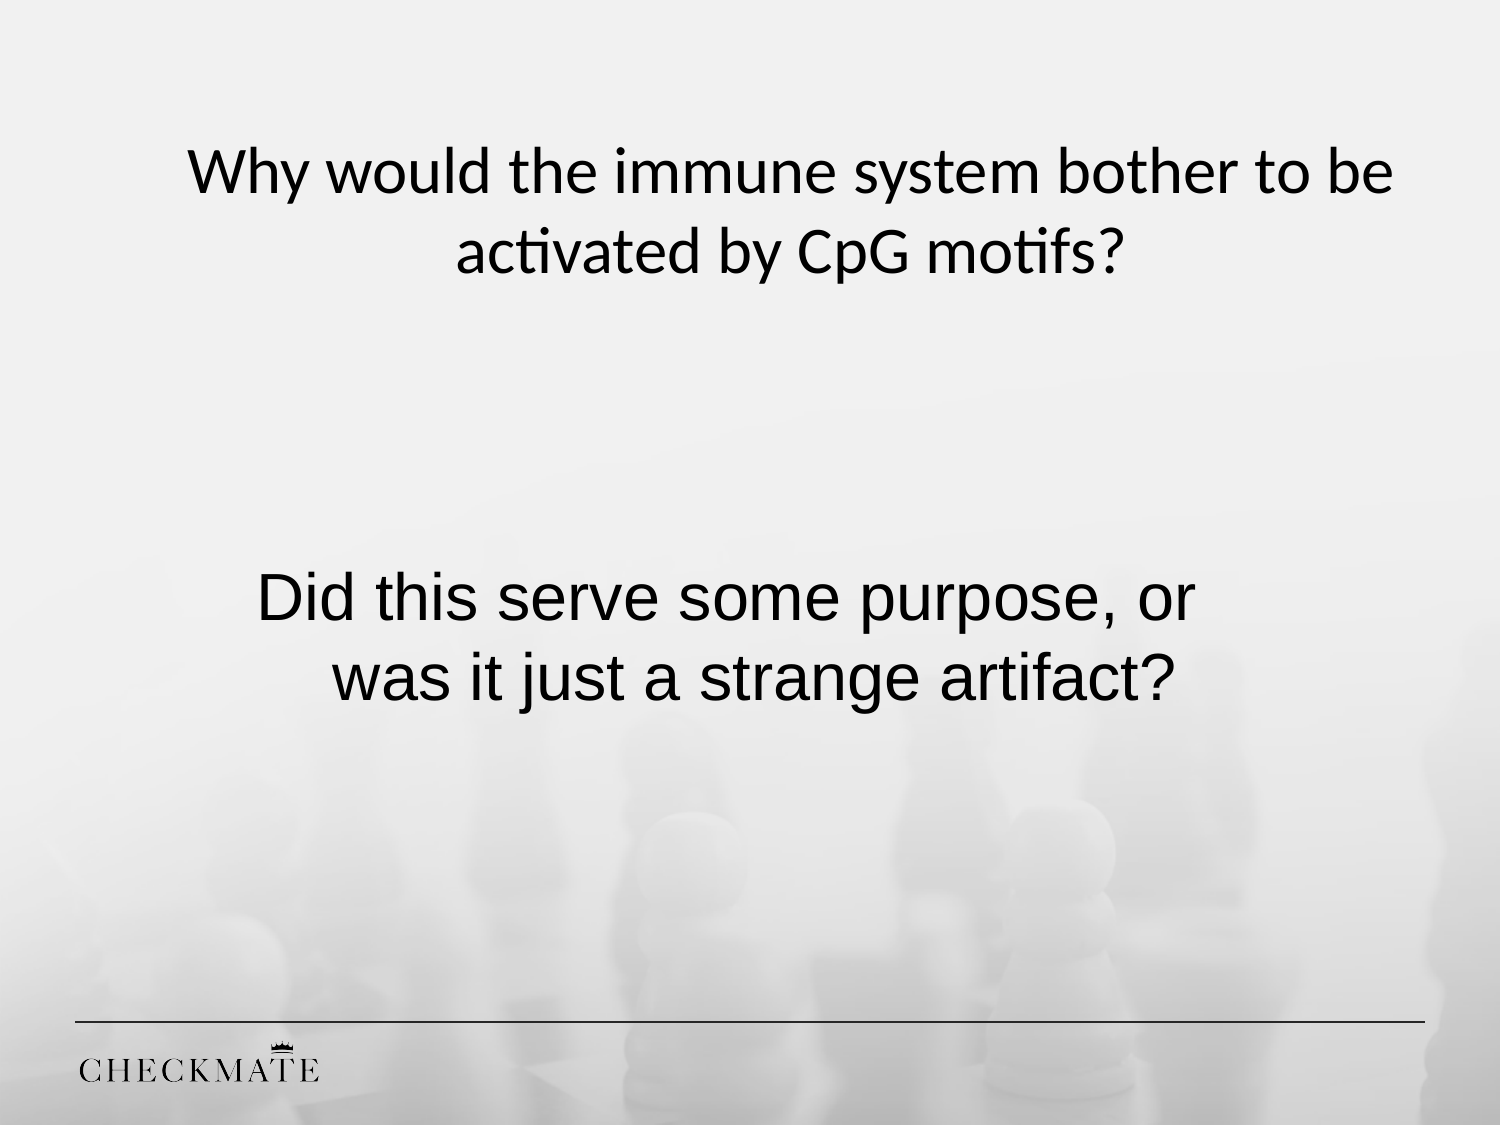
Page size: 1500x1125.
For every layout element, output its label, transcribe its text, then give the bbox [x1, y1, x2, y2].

picture [0, 0, 1500, 1125]
subtitle Did this serve some purpose, or was it just a strange artifact? [202, 545, 1253, 834]
title Why would the immune system bother to be activated by CpG motifs? [158, 45, 1425, 369]
